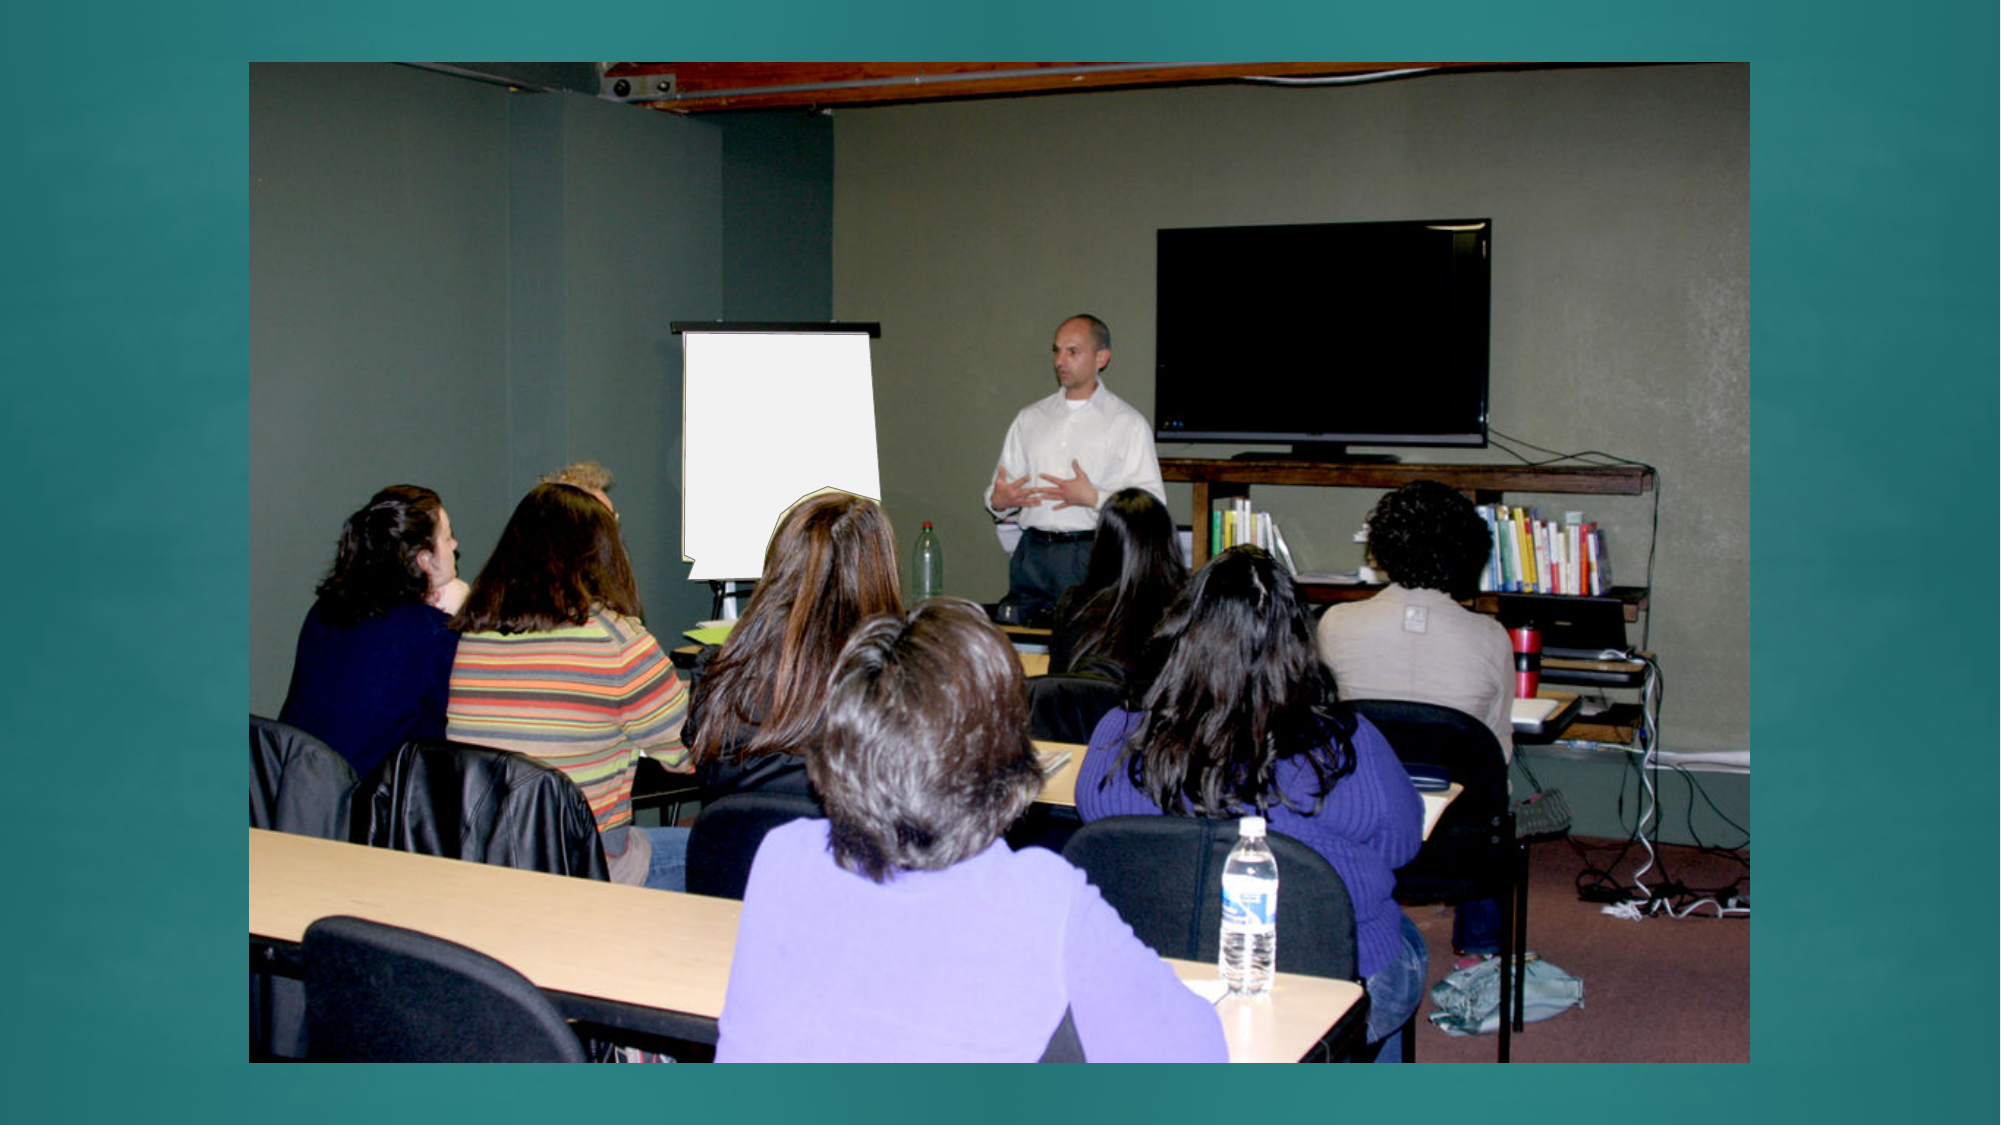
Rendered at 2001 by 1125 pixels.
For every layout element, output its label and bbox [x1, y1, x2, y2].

text_box [249, 61, 1751, 1063]
text_box [1150, 175, 1738, 427]
picture [0, 0, 2001, 1125]
